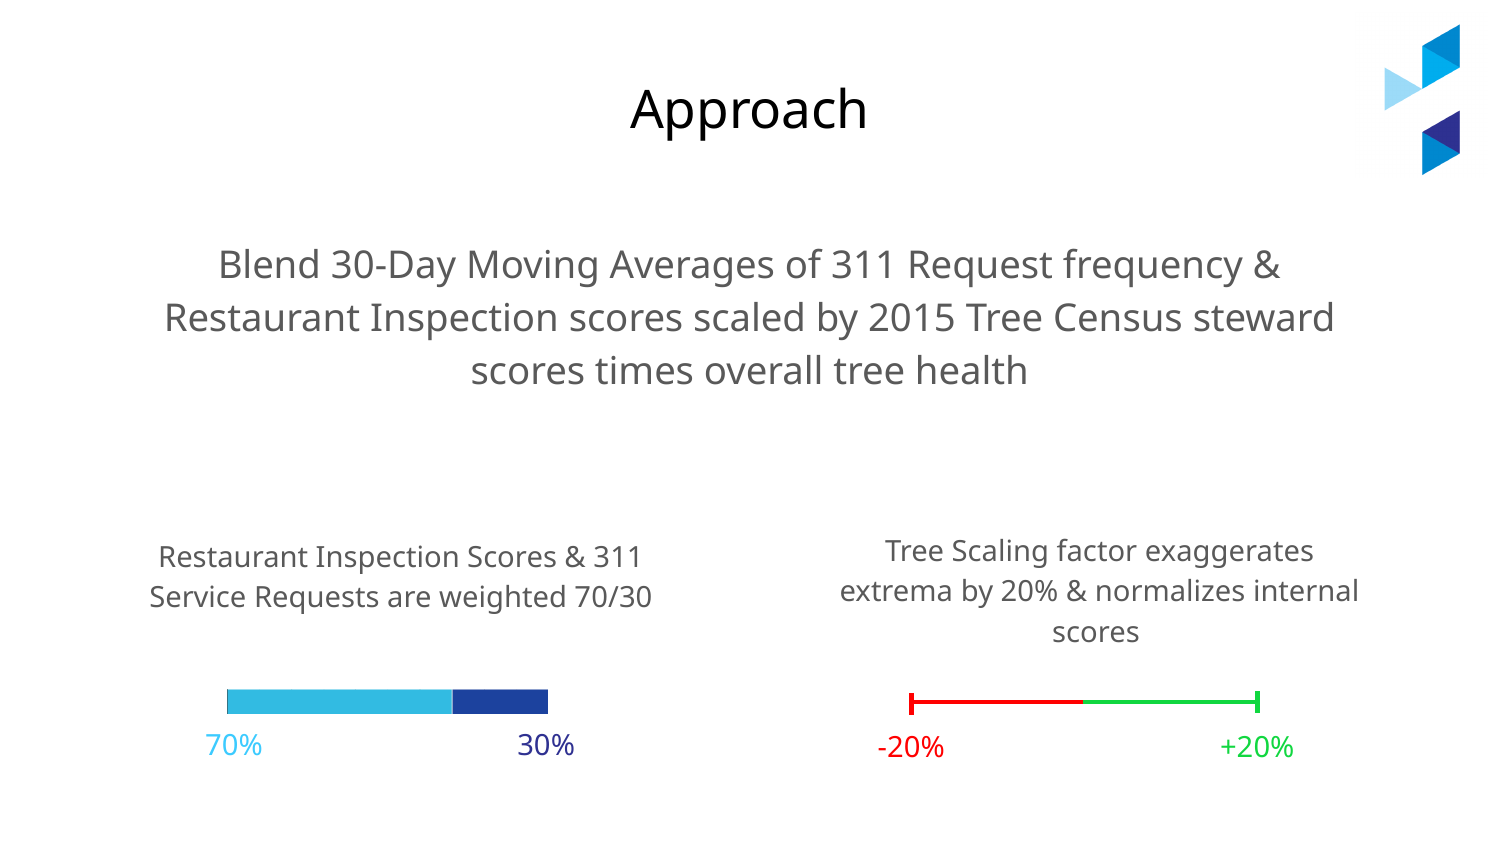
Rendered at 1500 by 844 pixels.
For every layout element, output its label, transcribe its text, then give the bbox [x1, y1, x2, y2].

text_box -20% [862, 712, 995, 778]
text_box 70% [190, 711, 294, 777]
text_box Restaurant Inspection Scores & 311 Service Requests are weighted 70/30 [132, 518, 670, 629]
text_box 30% [502, 711, 606, 777]
text_box +20% [1205, 712, 1337, 778]
title Approach [51, 60, 1350, 155]
list Blend 30-Day Moving Averages of 311 Request frequency & Restaurant Inspection scores scaled by 2015 Tree Census steward scores times overall tree health [110, 218, 1390, 415]
picture [226, 689, 548, 714]
picture [1355, 12, 1488, 179]
text_box Tree Scaling factor exaggerates extrema by 20% & normalizes internal scores [812, 512, 1387, 663]
